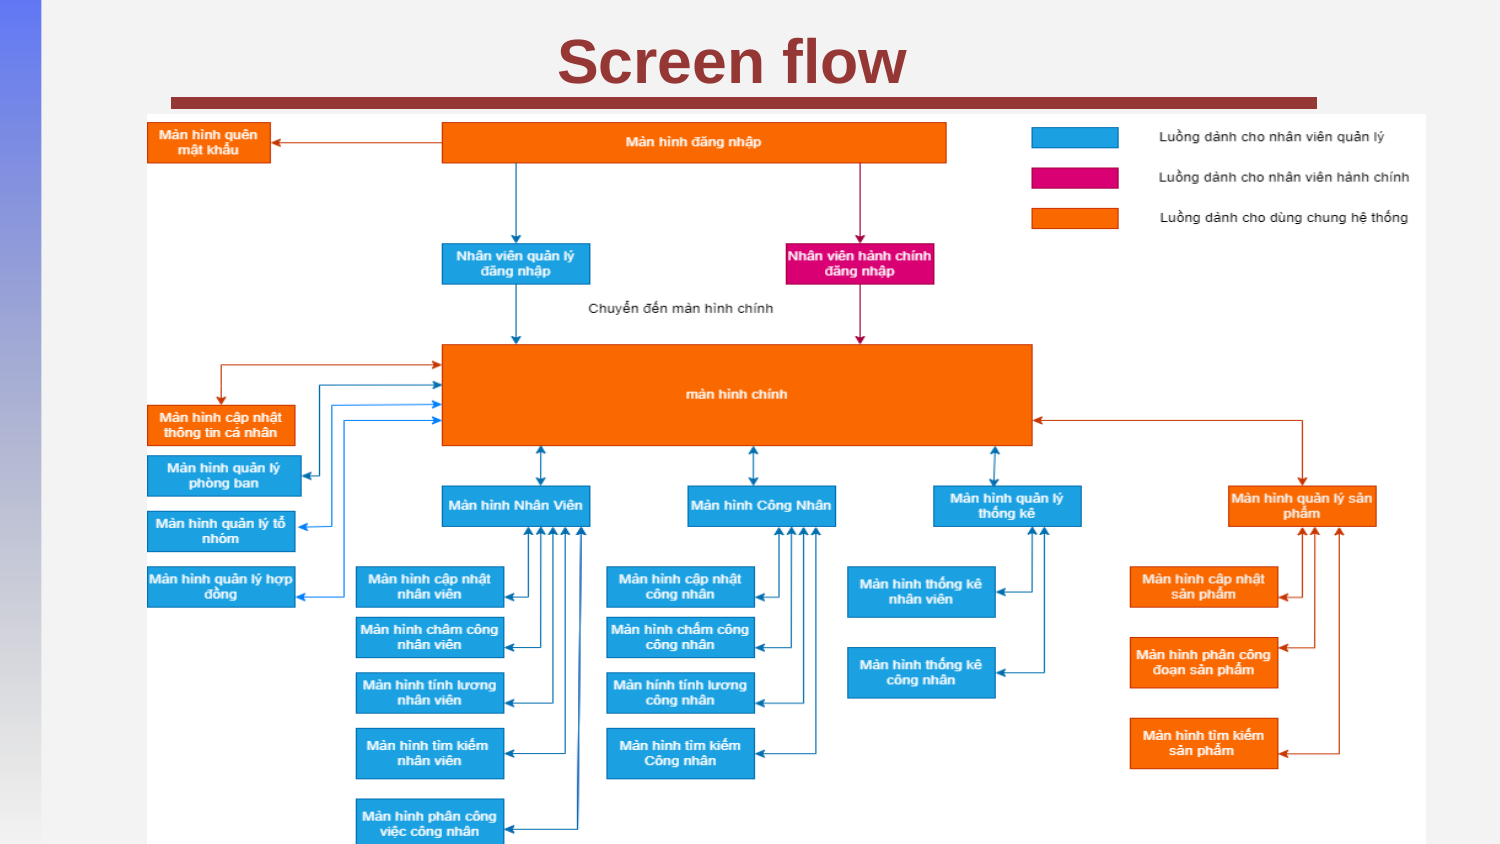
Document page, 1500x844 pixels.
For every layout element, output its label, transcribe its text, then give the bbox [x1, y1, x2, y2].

text_box Screen flow [159, 20, 1306, 113]
picture [147, 114, 1426, 844]
